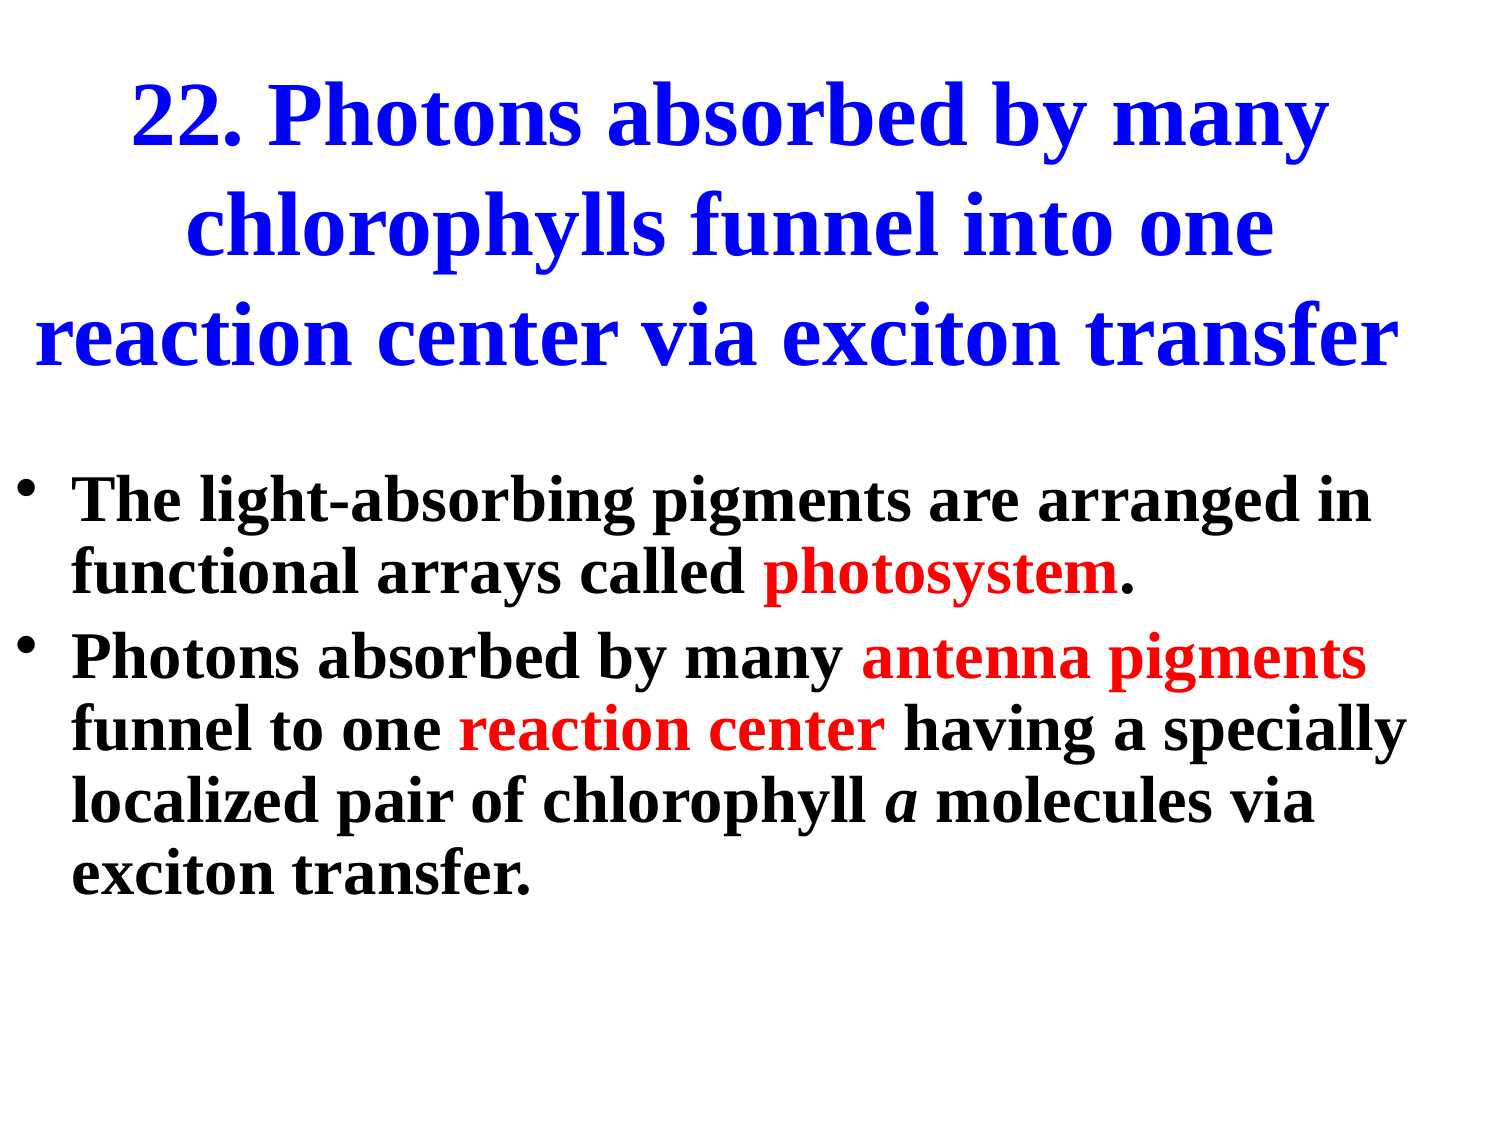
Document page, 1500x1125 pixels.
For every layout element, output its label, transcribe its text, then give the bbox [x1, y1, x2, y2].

list The light-absorbing pigments are arranged in functional arrays called photosystem. Photons absorbed by many antenna pigments funnel to one reaction center having a specially localized pair of chlorophyll a molecules via exciton transfer. [0, 455, 1500, 1125]
title 22. Photons absorbed by many chlorophylls funnel into one reaction center via exciton transfer [0, 125, 1463, 314]
